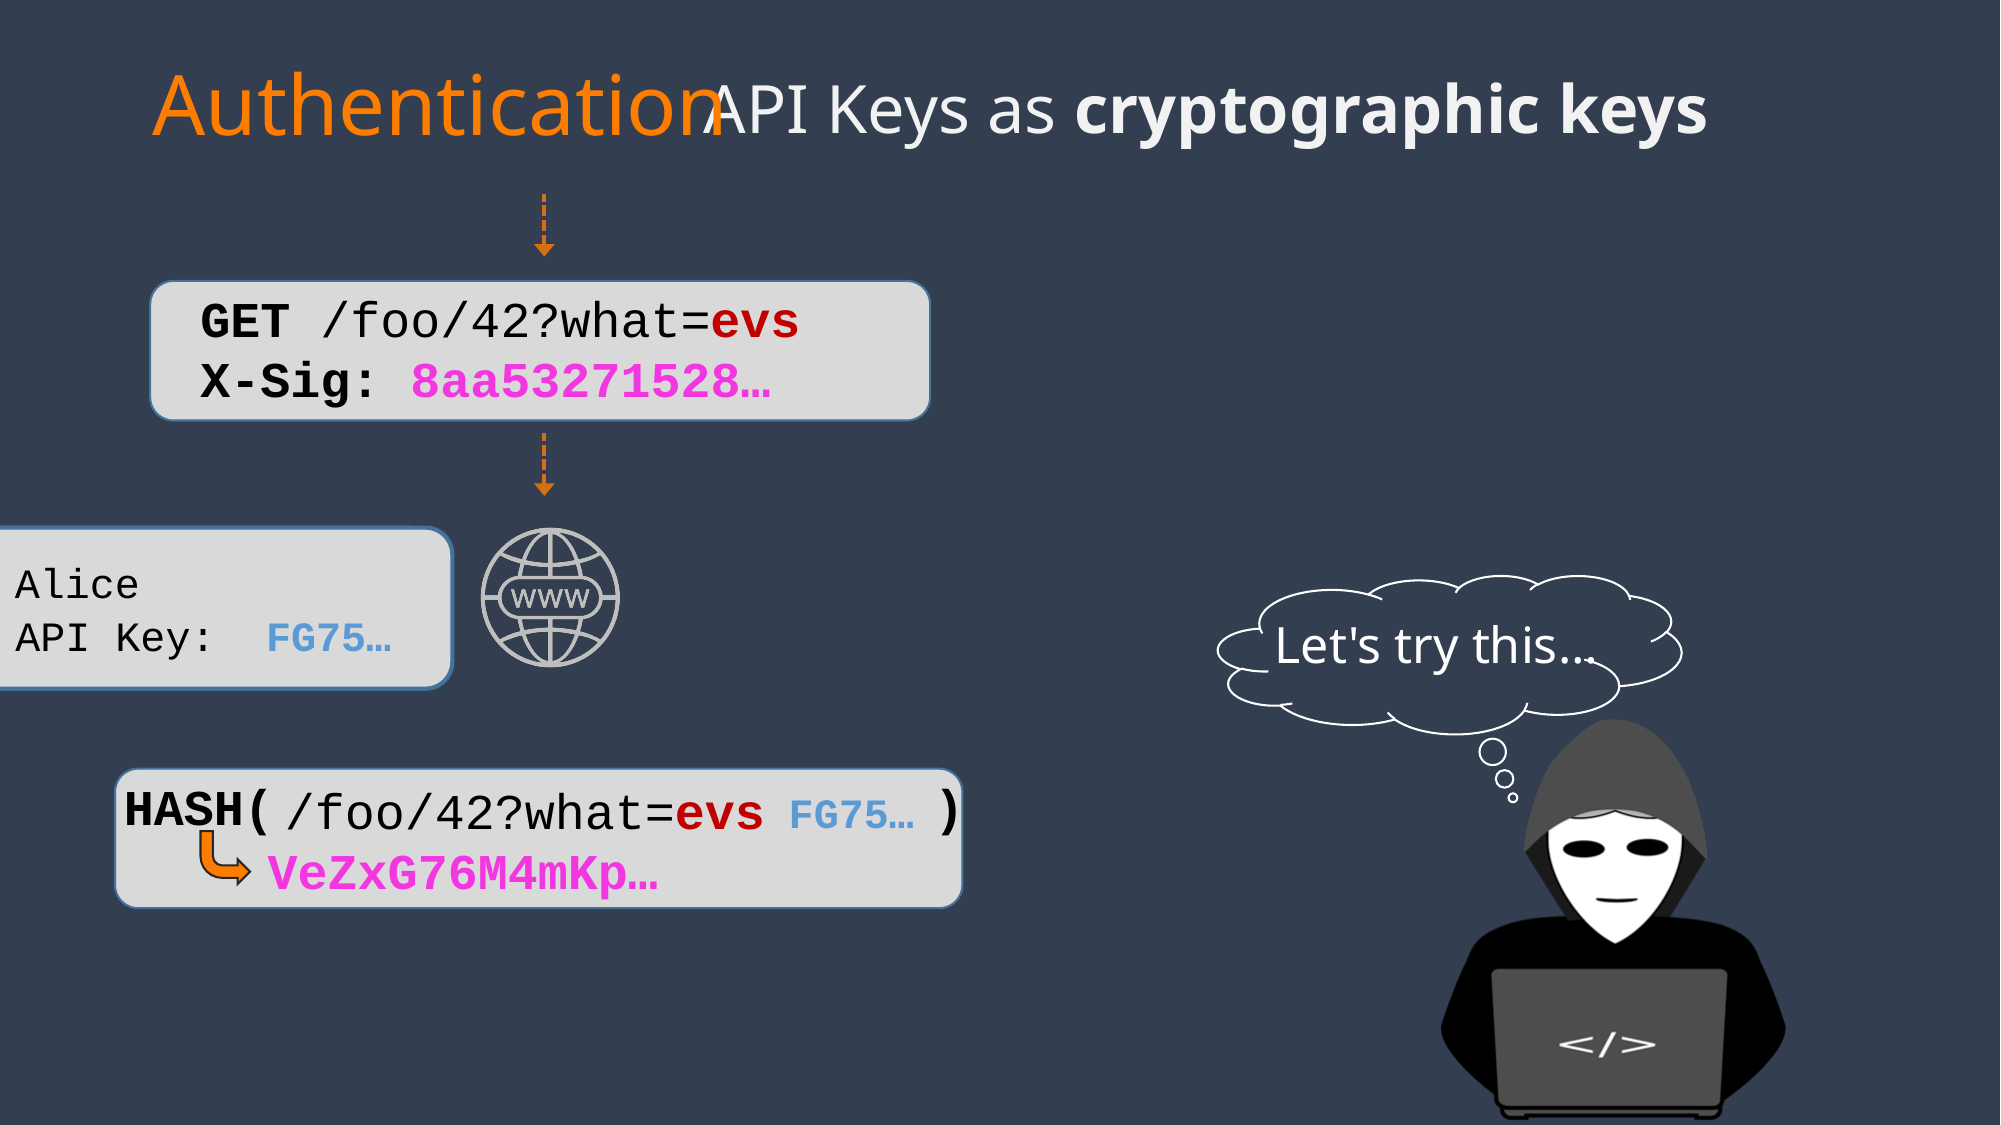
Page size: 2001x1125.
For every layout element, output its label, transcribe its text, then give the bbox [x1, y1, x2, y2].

picture [475, 515, 628, 679]
text_box [113, 843, 964, 910]
picture [1401, 697, 1803, 1125]
text_box [199, 830, 252, 887]
text_box HASH( ) [109, 767, 1038, 843]
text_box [0, 527, 453, 695]
list Authentication [137, 55, 1863, 770]
text_box VeZxG76M4mKp… [252, 831, 802, 907]
text_box [0, 0, 2000, 181]
